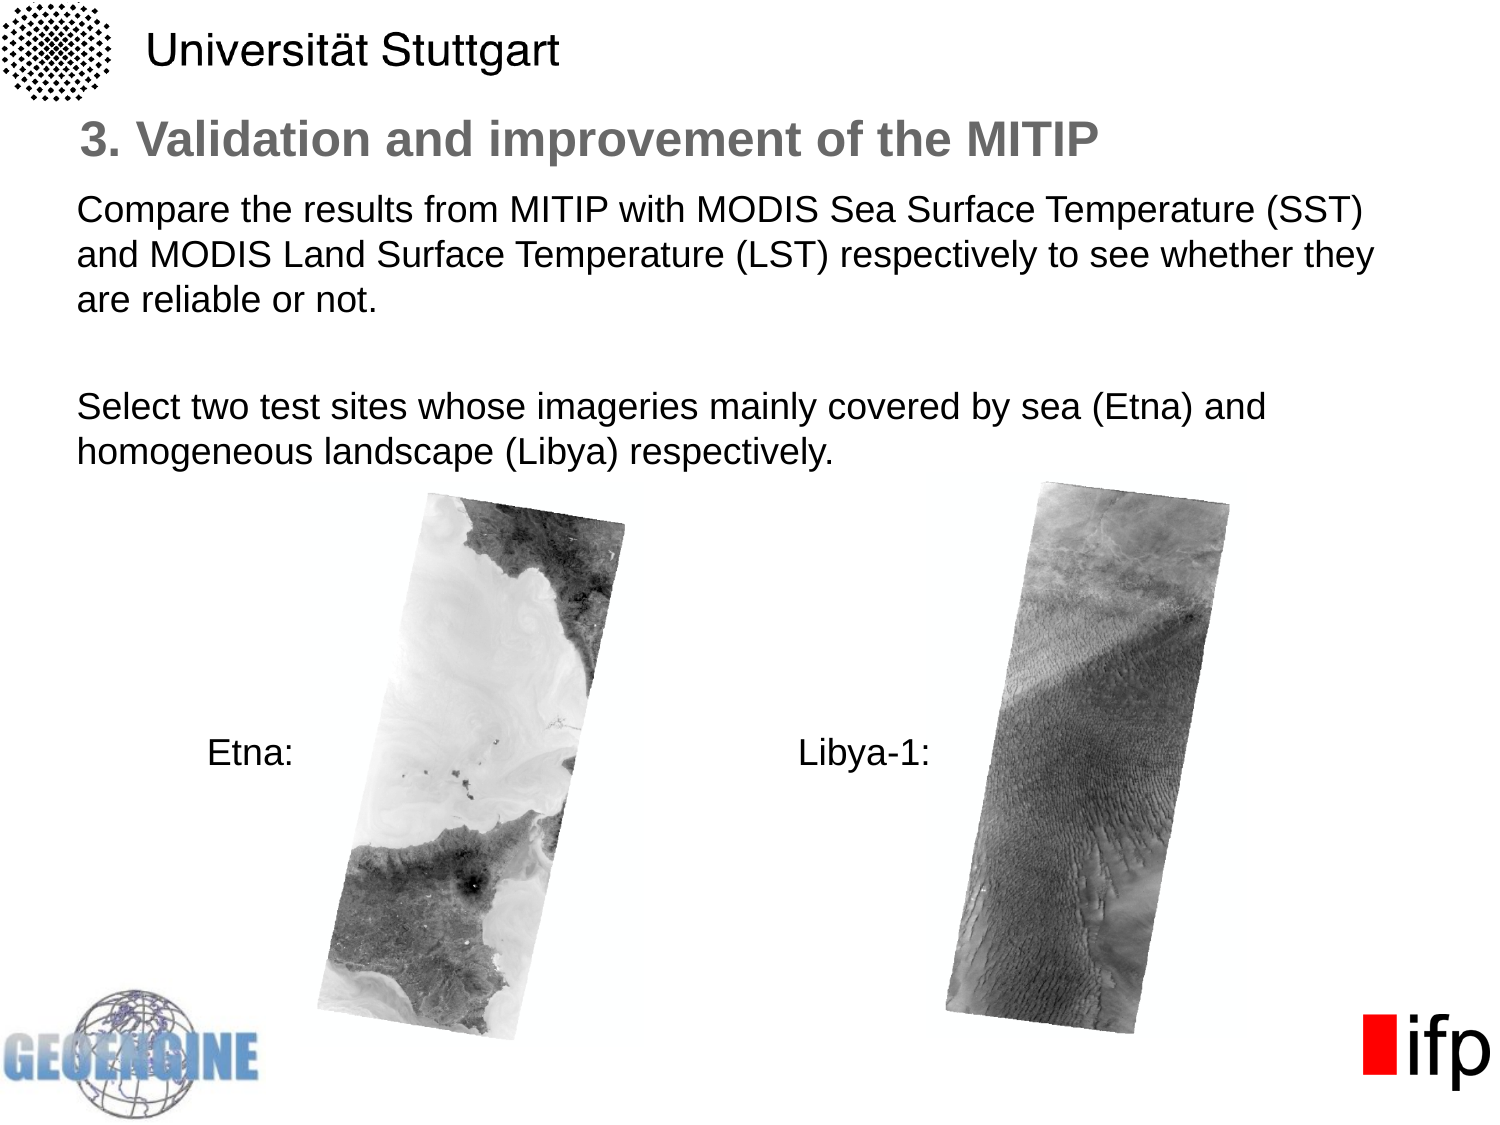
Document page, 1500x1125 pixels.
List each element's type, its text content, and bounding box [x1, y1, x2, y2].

list Compare the results from MITIP with MODIS Sea Surface Temperature (SST) and MODIS Land Surface Temperature (LST) respectively to see whether they are reliable or not. [76, 184, 1418, 381]
text_box Select two test sites whose imageries mainly covered by sea (Etna) and homogeneous landscape (Libya) respectively. [76, 381, 1424, 473]
picture [1352, 978, 1500, 1125]
picture [0, 978, 266, 1125]
picture [300, 481, 644, 1048]
picture [0, 2, 568, 103]
text_box Libya-1: [797, 727, 921, 773]
picture [926, 472, 1247, 1039]
text_box Etna: [206, 727, 295, 773]
title 3. Validation and improvement of the MITIP [79, 106, 1421, 185]
